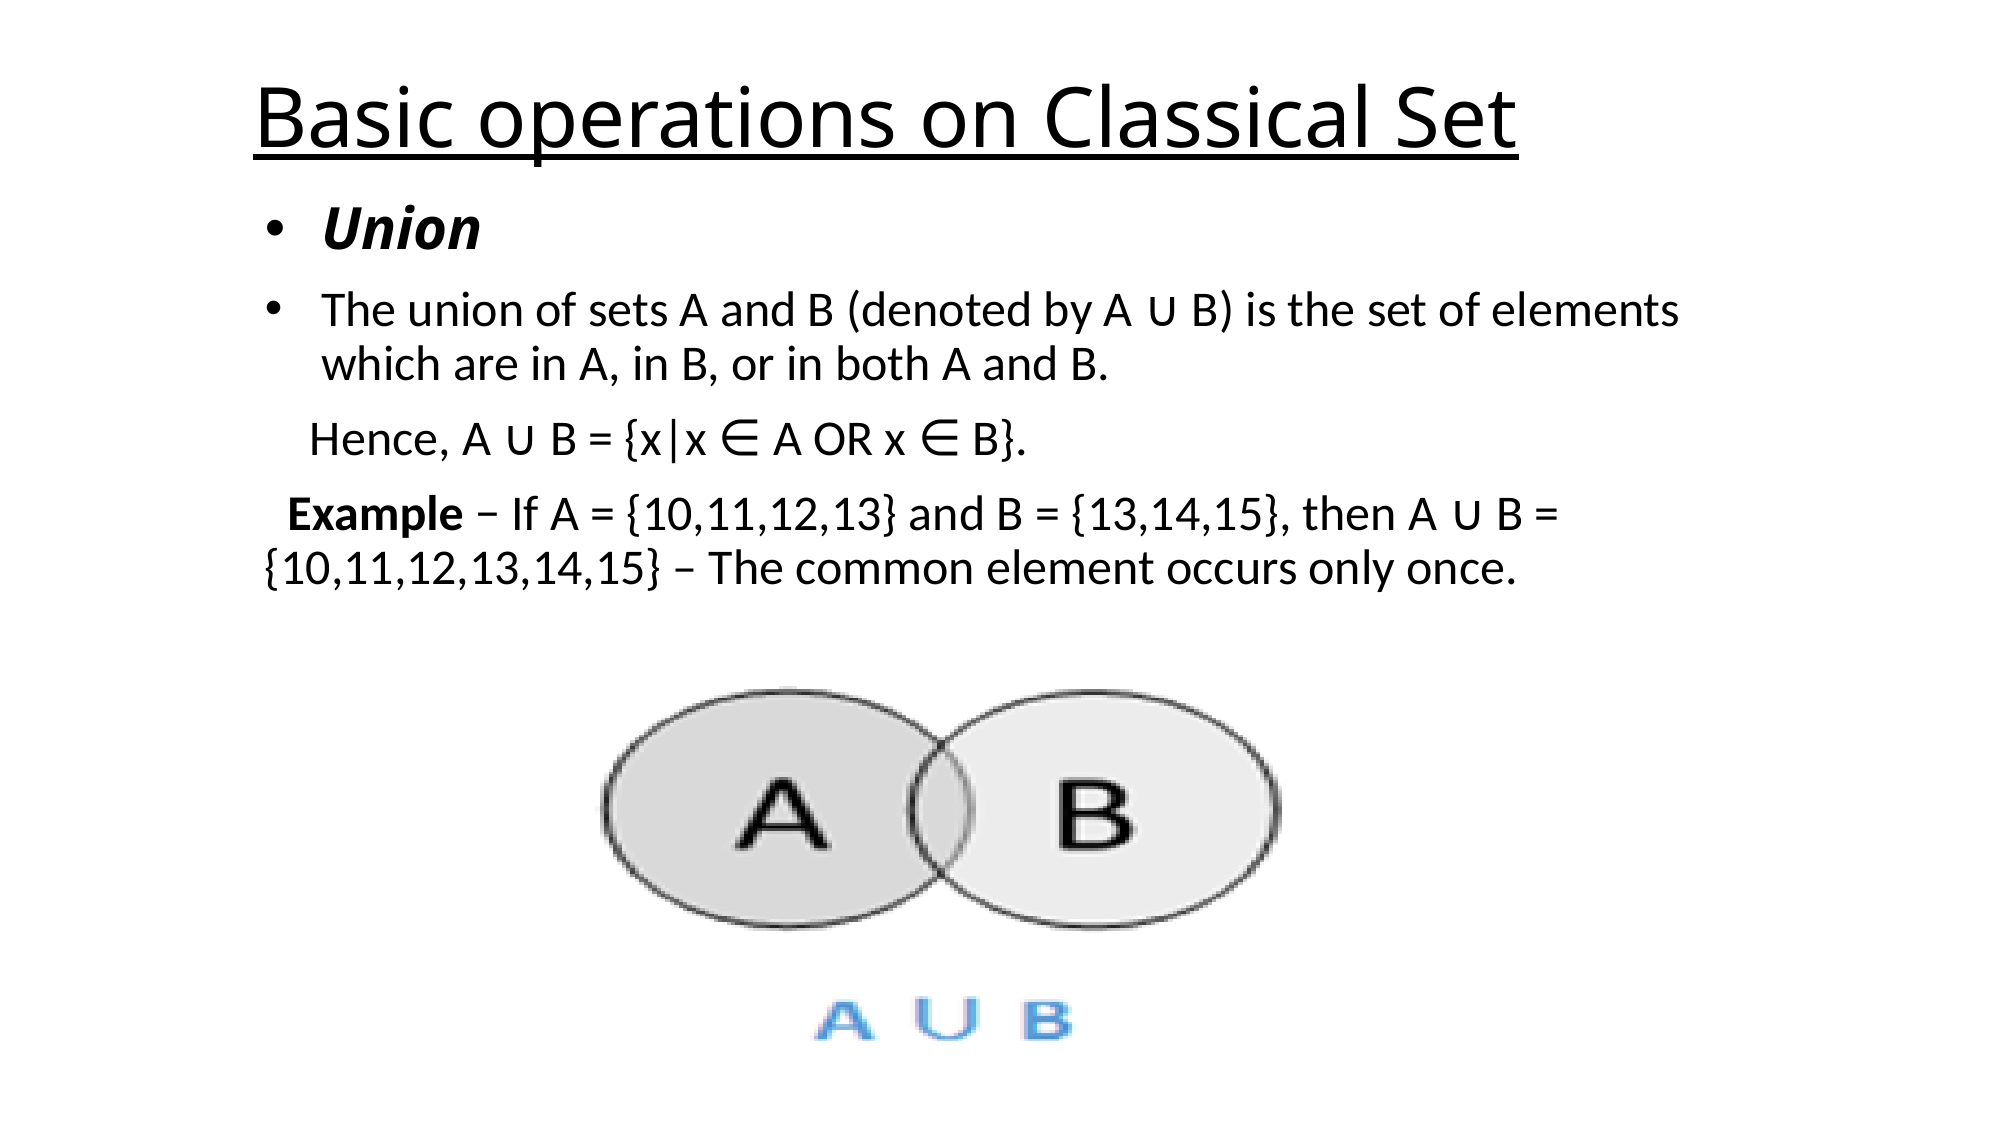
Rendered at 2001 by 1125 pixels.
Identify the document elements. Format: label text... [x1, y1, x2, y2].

picture [525, 647, 1348, 1059]
title Basic operations on Classical Set [135, 27, 1636, 174]
subtitle Union The union of sets A and B (denoted by A ∪ B) is the set of elements which are in A, in B, or in both A and B. Hence, A ∪ B = {x|x ∈ A OR x ∈ B}. Example − If A = {10,11,12,13} and B = {13,14,15}, then A ∪ B = {10,11,12,13,14,15} – The common element occurs only once. [249, 192, 1750, 1059]
